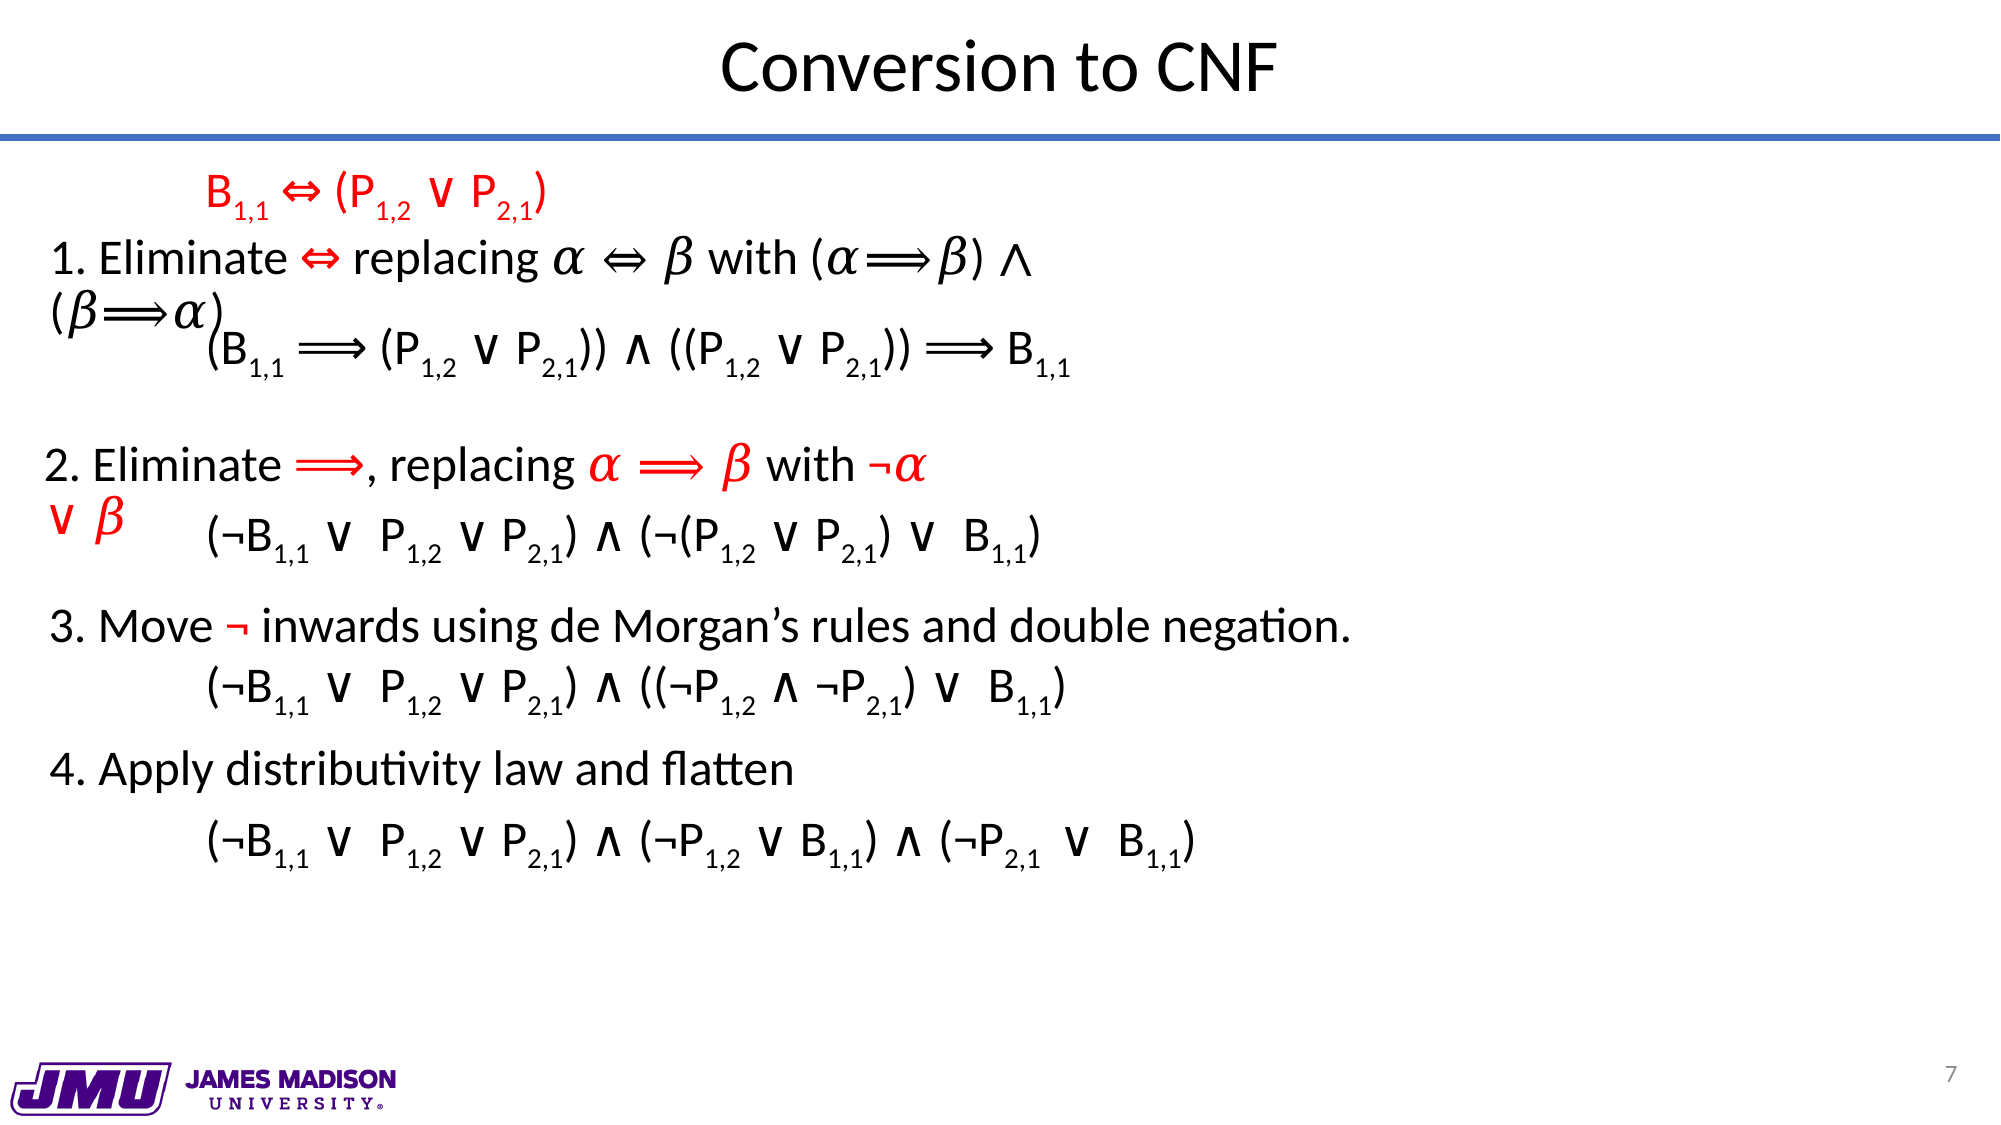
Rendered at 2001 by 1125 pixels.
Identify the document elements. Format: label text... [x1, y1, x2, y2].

picture [0, 1042, 410, 1125]
text_box B1,1 ⇔ (P1,2 ∨ P2,1) [190, 151, 598, 223]
text_box 3. Move ¬ inwards using de Morgan’s rules and double negation. [33, 591, 1404, 676]
text_box 4. Apply distributivity law and flatten [34, 734, 1399, 814]
text_box 2. Eliminate ⟹, replacing 𝛼 ⟹ 𝛽 with ¬𝛼 ∨ 𝛽 [28, 430, 1022, 514]
text_box 1. Eliminate ⇔ replacing 𝛼 ⇔ 𝛽 with (𝛼⟹𝛽) ∧ (𝛽⟹𝛼) [34, 223, 1177, 402]
text_box (¬B1,1 ∨ P1,2 ∨ P2,1) ∧ (¬P1,2 ∨ B1,1) ∧ (¬P2,1 ∨ B1,1) [190, 799, 1370, 877]
text_box (¬B1,1 ∨ P1,2 ∨ P2,1) ∧ ((¬P1,2 ∧ ¬P2,1) ∨ B1,1) [190, 646, 1370, 724]
title Conversion to CNF [0, 0, 2000, 134]
text_box (¬B1,1 ∨ P1,2 ∨ P2,1) ∧ (¬(P1,2 ∨ P2,1) ∨ B1,1) [190, 494, 1370, 572]
text_box (B1,1 ⟹ (P1,2 ∨ P2,1)) ∧ ((P1,2 ∨ P2,1)) ⟹ B1,1 [190, 308, 1370, 386]
slide_number 7 [1870, 1042, 1973, 1103]
